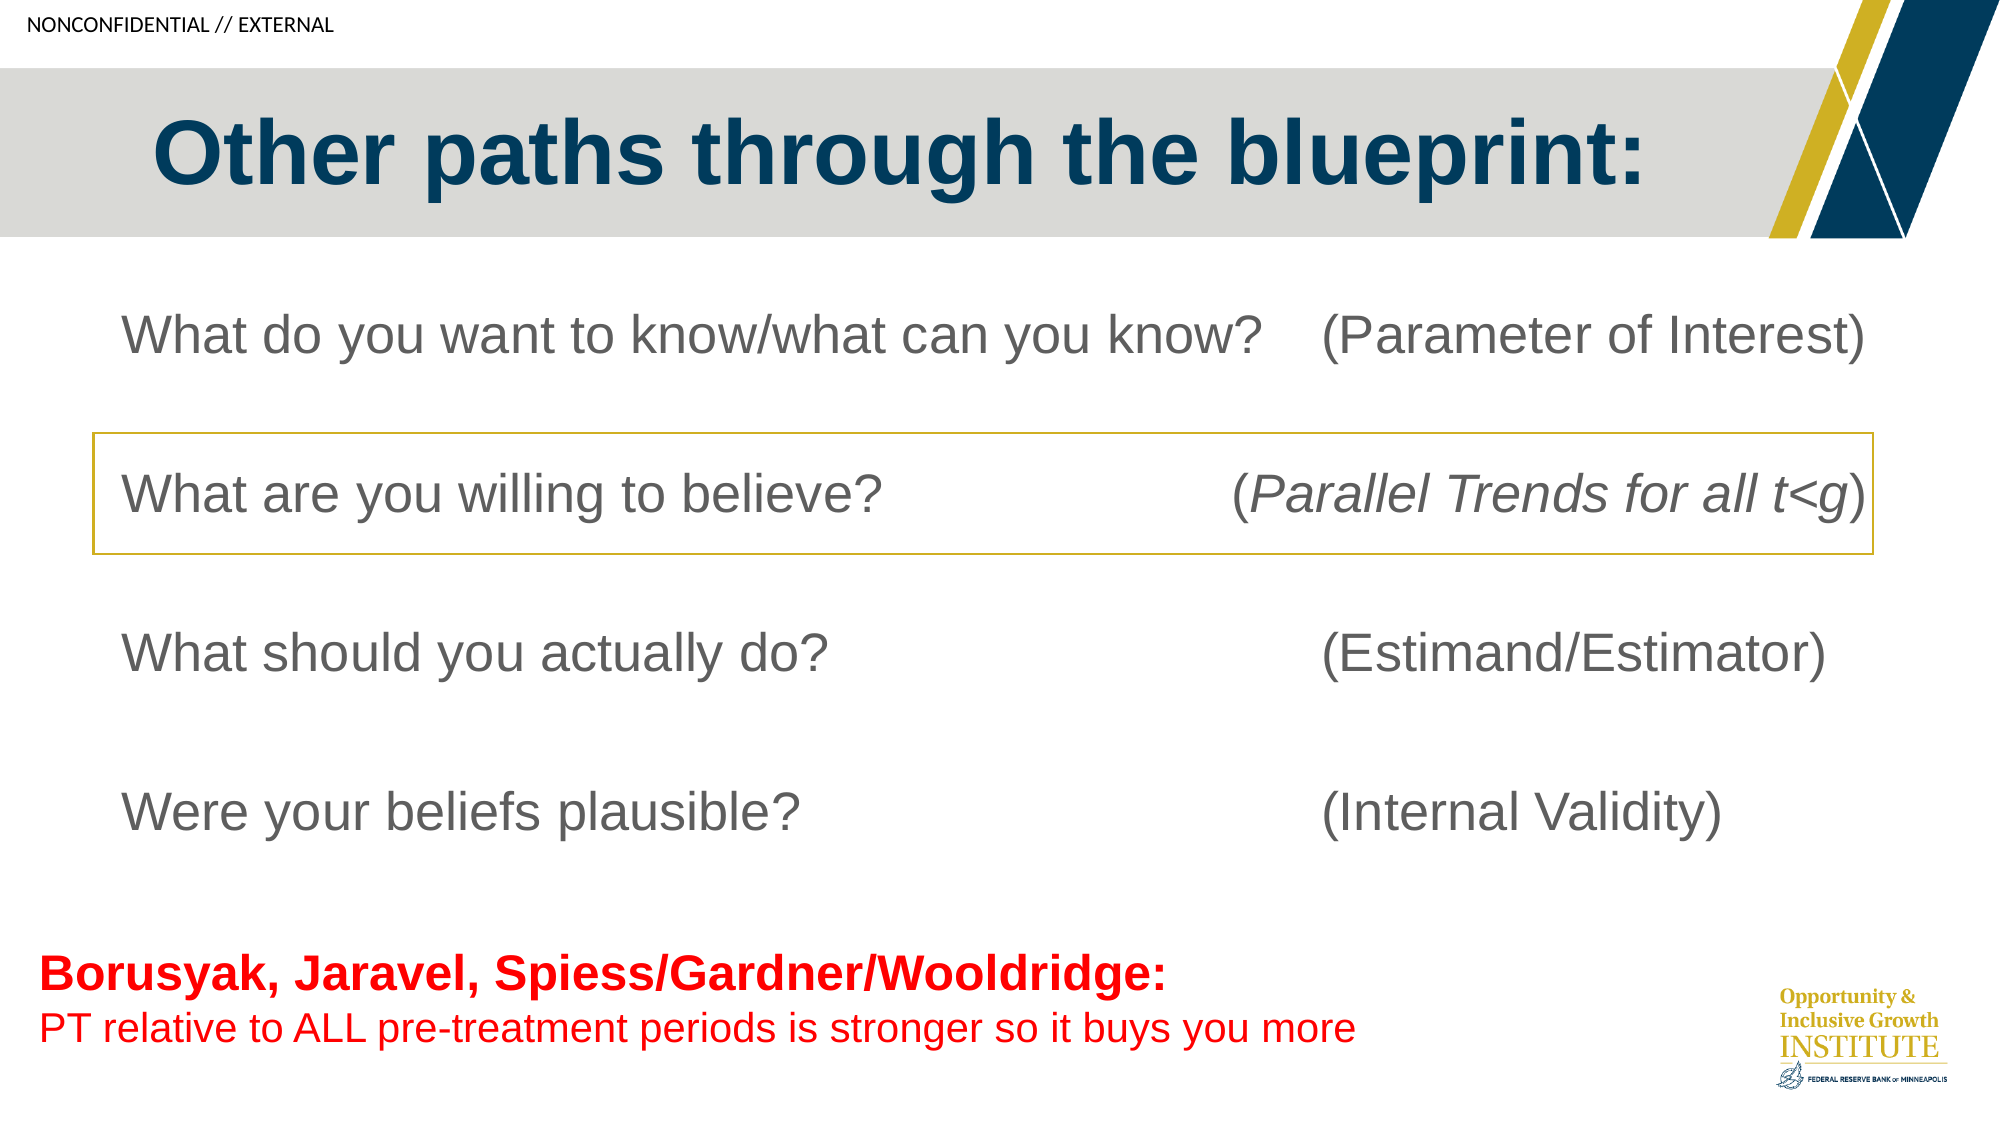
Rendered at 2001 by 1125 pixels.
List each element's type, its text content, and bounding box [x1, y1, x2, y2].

title Other paths through the blueprint: [137, 70, 1863, 239]
text_box Borusyak, Jaravel, Spiess/Gardner/Wooldridge: PT relative to ALL pre-treatment periods is stronger so it buys you more [24, 933, 1373, 1059]
text_box [92, 432, 1874, 555]
picture [0, 0, 2001, 1125]
list What do you want to know/what can you know? (Parameter of Interest) What are you willing to believe? (Parallel Trends for all t<g) What should you actually do? (Estimand/Estimator) Were your beliefs plausible? (Internal Validity) [106, 299, 1955, 990]
